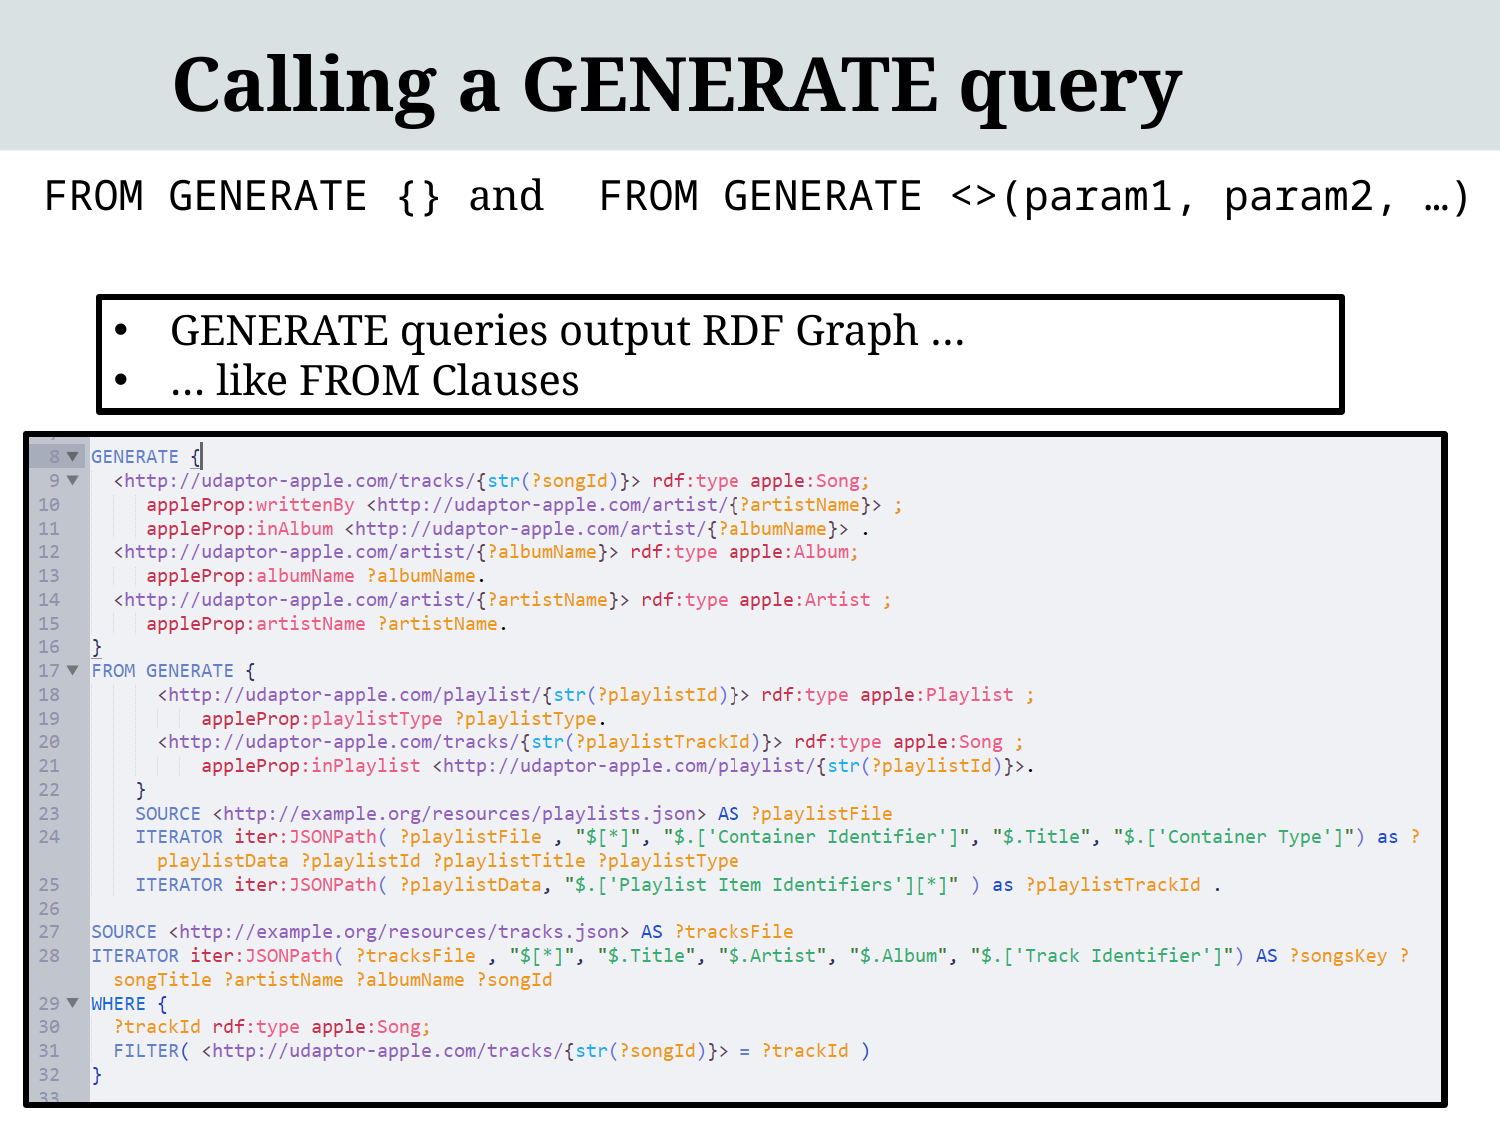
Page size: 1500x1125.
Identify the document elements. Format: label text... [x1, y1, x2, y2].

picture [28, 436, 1442, 1103]
list Calling a GENERATE query [101, 36, 1254, 159]
text_box GENERATE queries output RDF Graph … … like FROM Clauses [97, 295, 1344, 414]
text_box FROM GENERATE {} and FROM GENERATE <>(param1, param2, …) [27, 159, 1500, 228]
